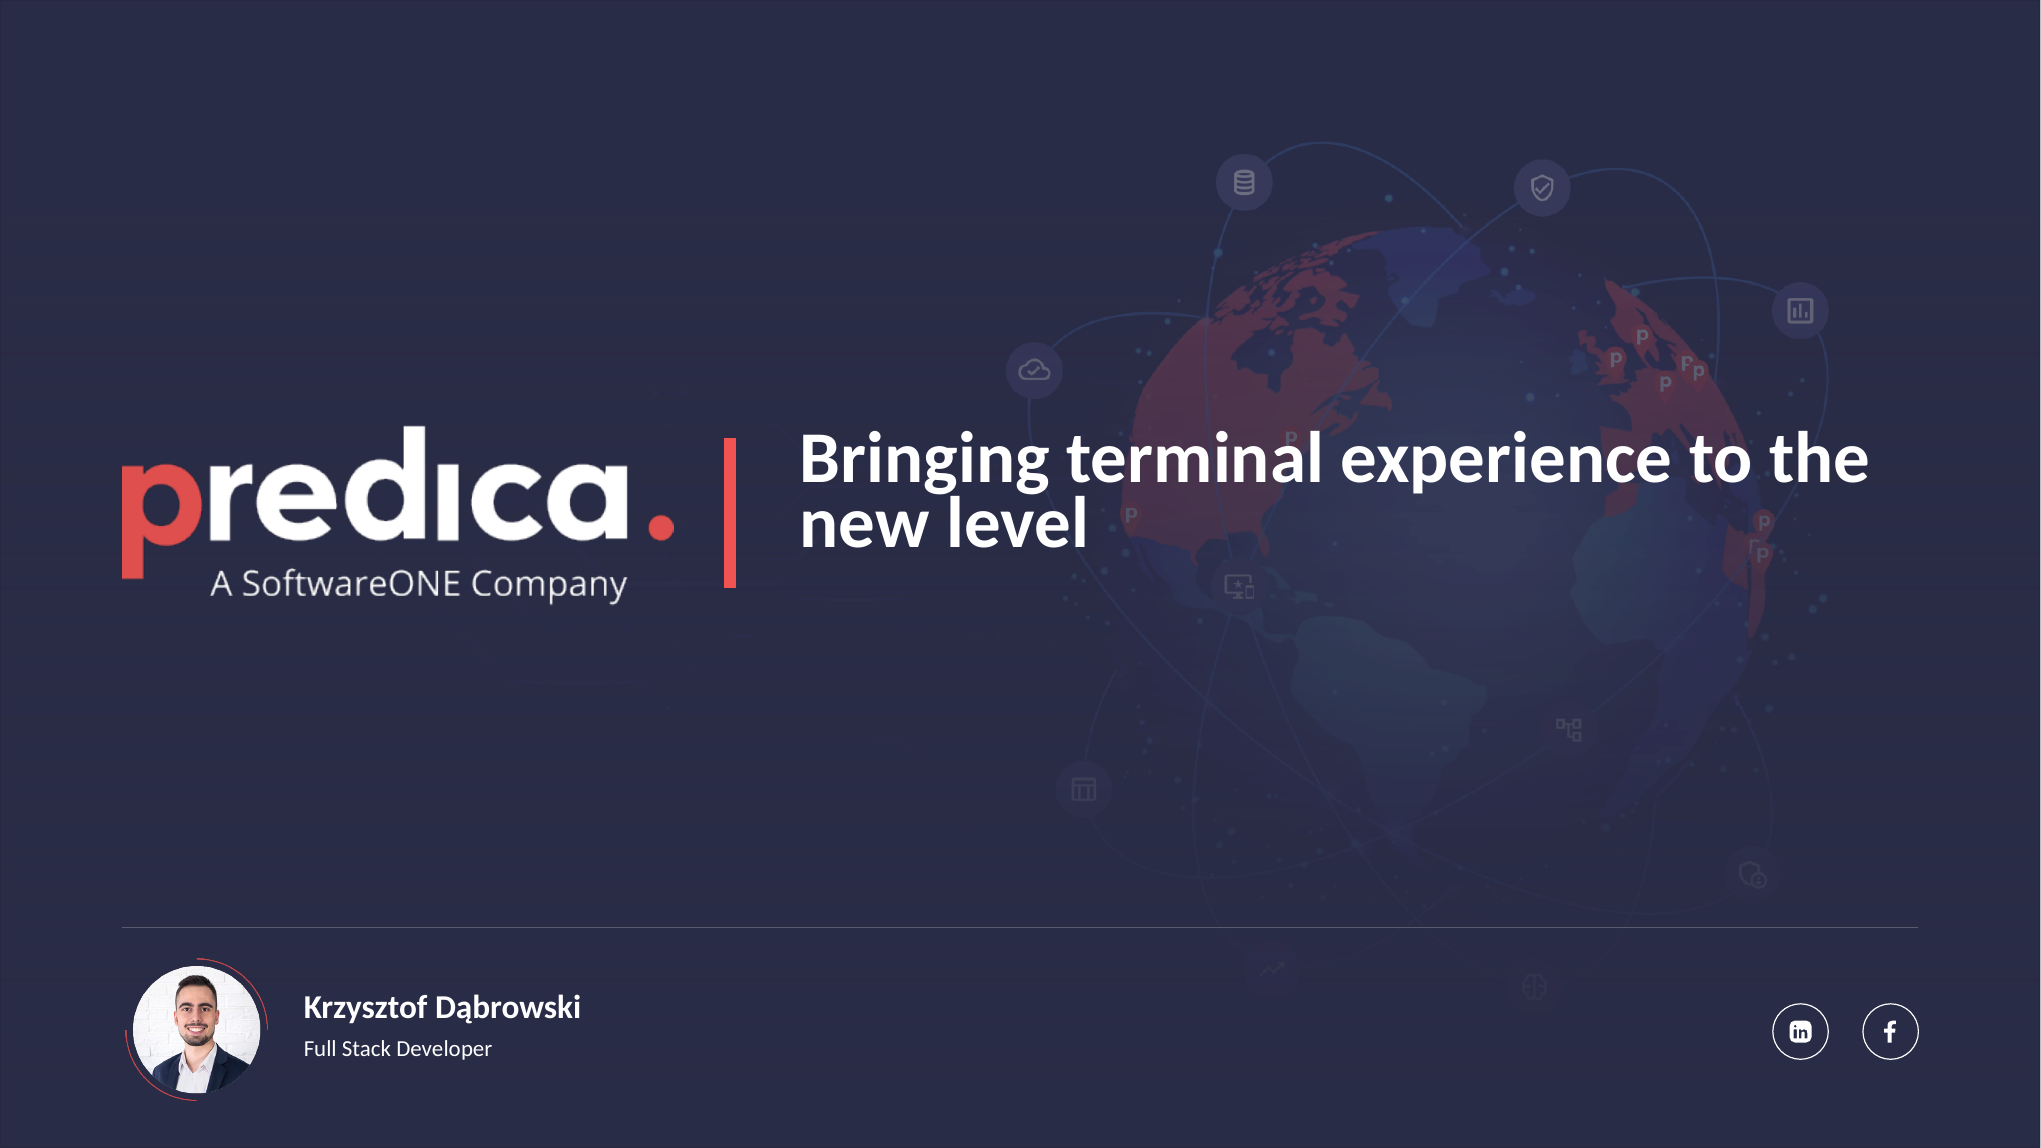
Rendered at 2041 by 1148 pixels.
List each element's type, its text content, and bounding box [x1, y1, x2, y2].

picture [0, 0, 2041, 1148]
list Bringing terminal experience to the new level [785, 422, 1914, 599]
list Krzysztof Dąbrowski [289, 987, 1136, 1033]
list Full Stack Developer [289, 1033, 1136, 1091]
